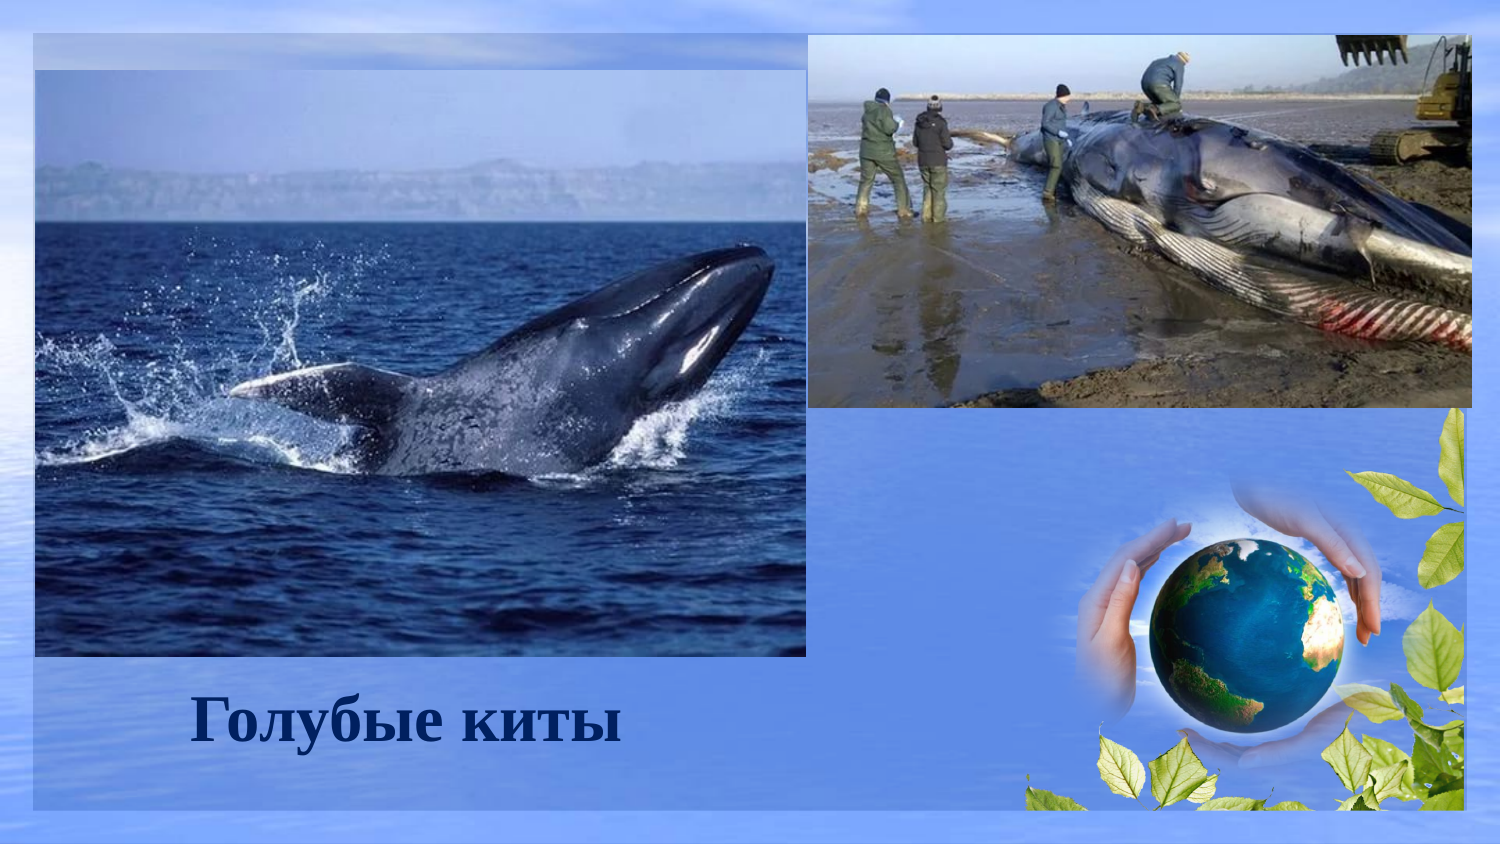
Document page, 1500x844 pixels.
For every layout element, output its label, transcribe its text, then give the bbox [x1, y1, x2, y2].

text_box Голубые киты [175, 667, 739, 763]
picture [0, 0, 1500, 844]
